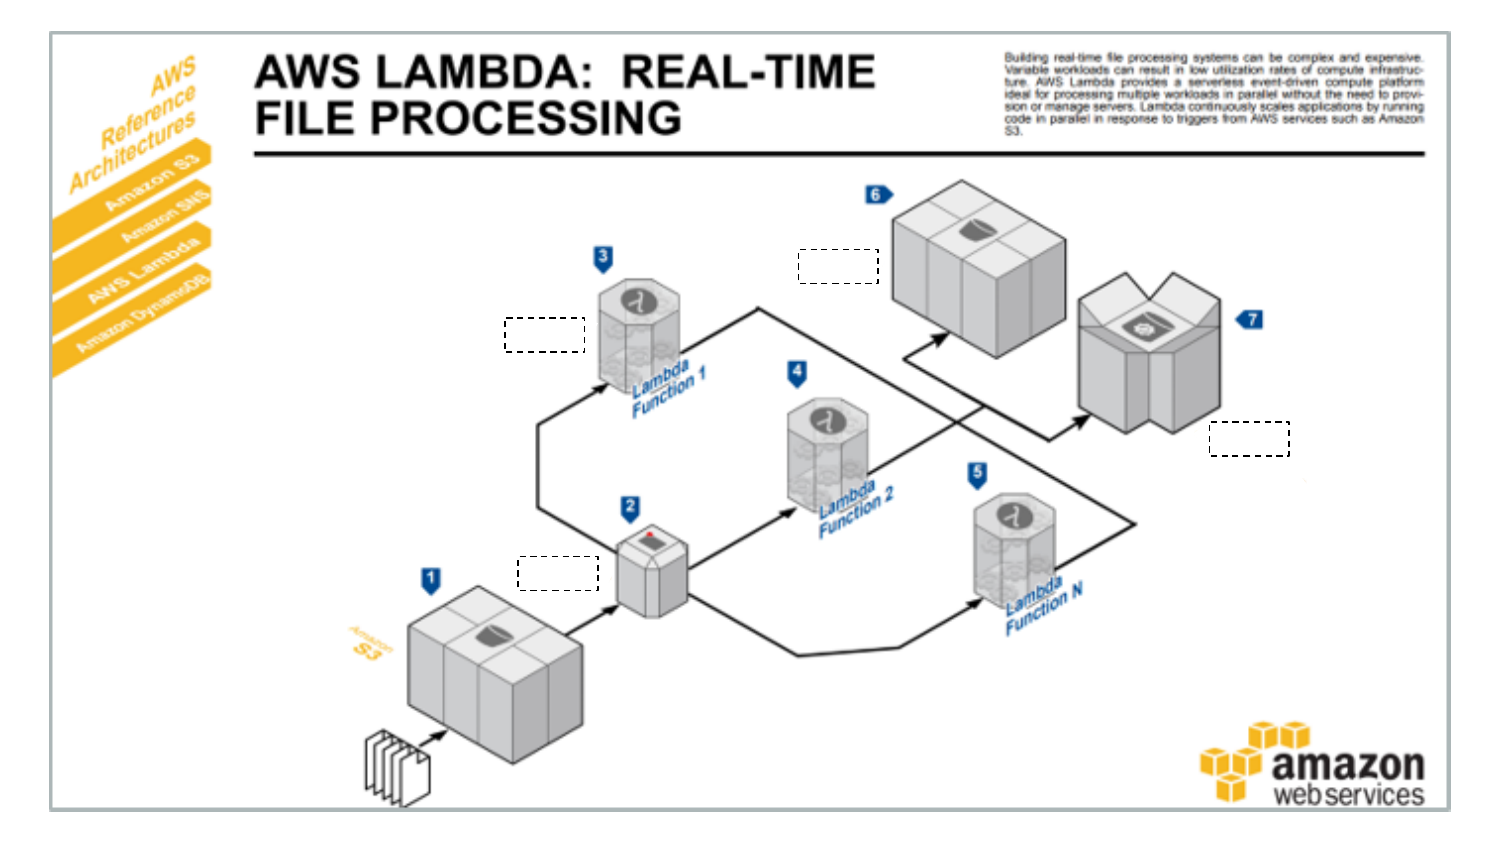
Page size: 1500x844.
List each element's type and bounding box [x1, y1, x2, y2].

picture [48, 31, 1452, 813]
